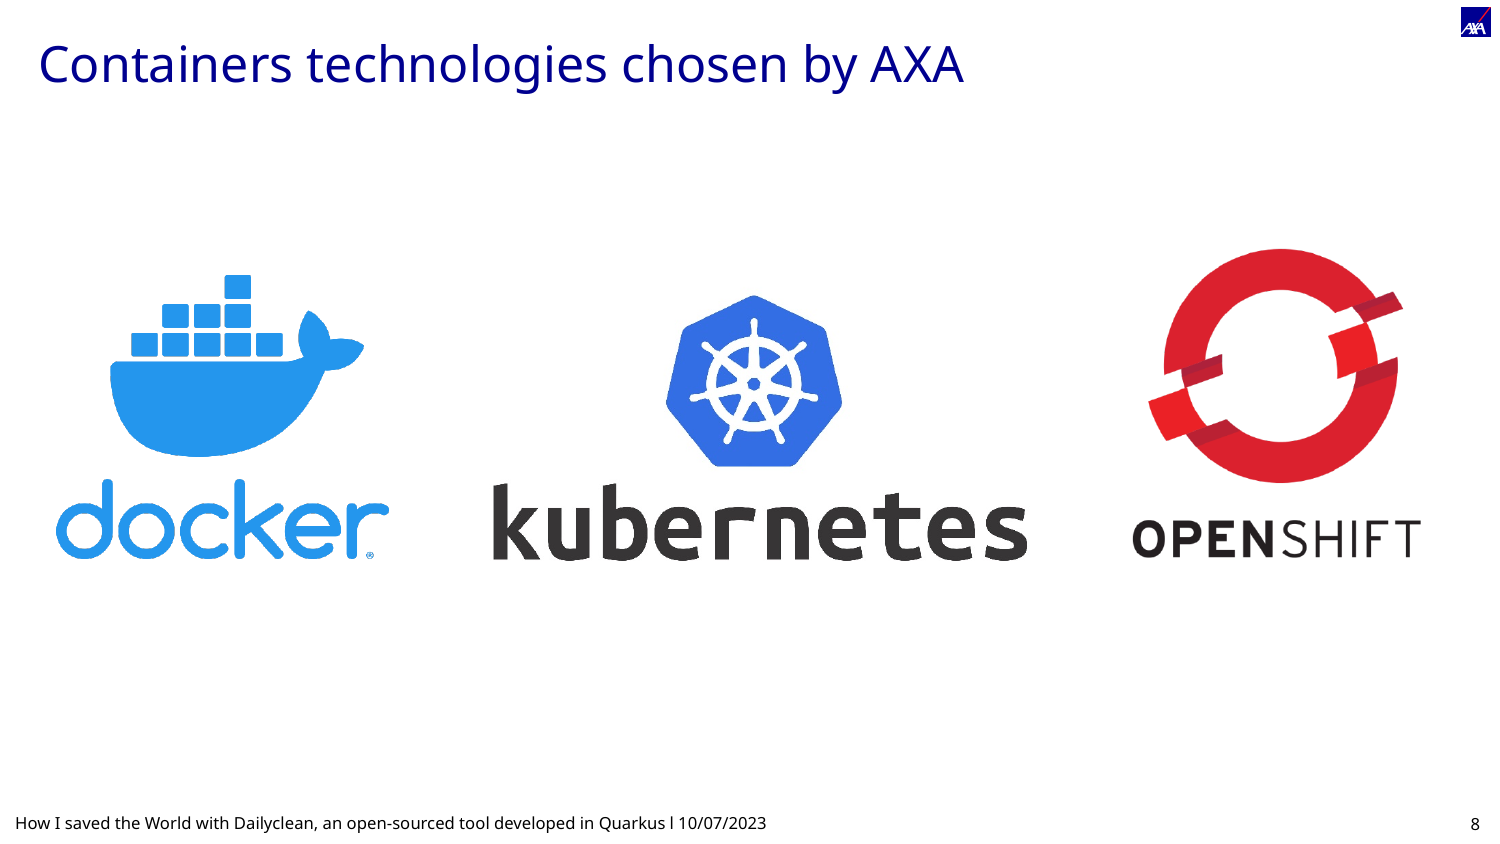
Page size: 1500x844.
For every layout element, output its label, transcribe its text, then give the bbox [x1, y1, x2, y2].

picture [1123, 240, 1430, 567]
title Containers technologies chosen by AXA [38, 33, 1486, 92]
picture [477, 265, 1035, 579]
picture [56, 274, 389, 559]
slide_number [1, 809, 1012, 836]
picture [1461, 7, 1491, 37]
